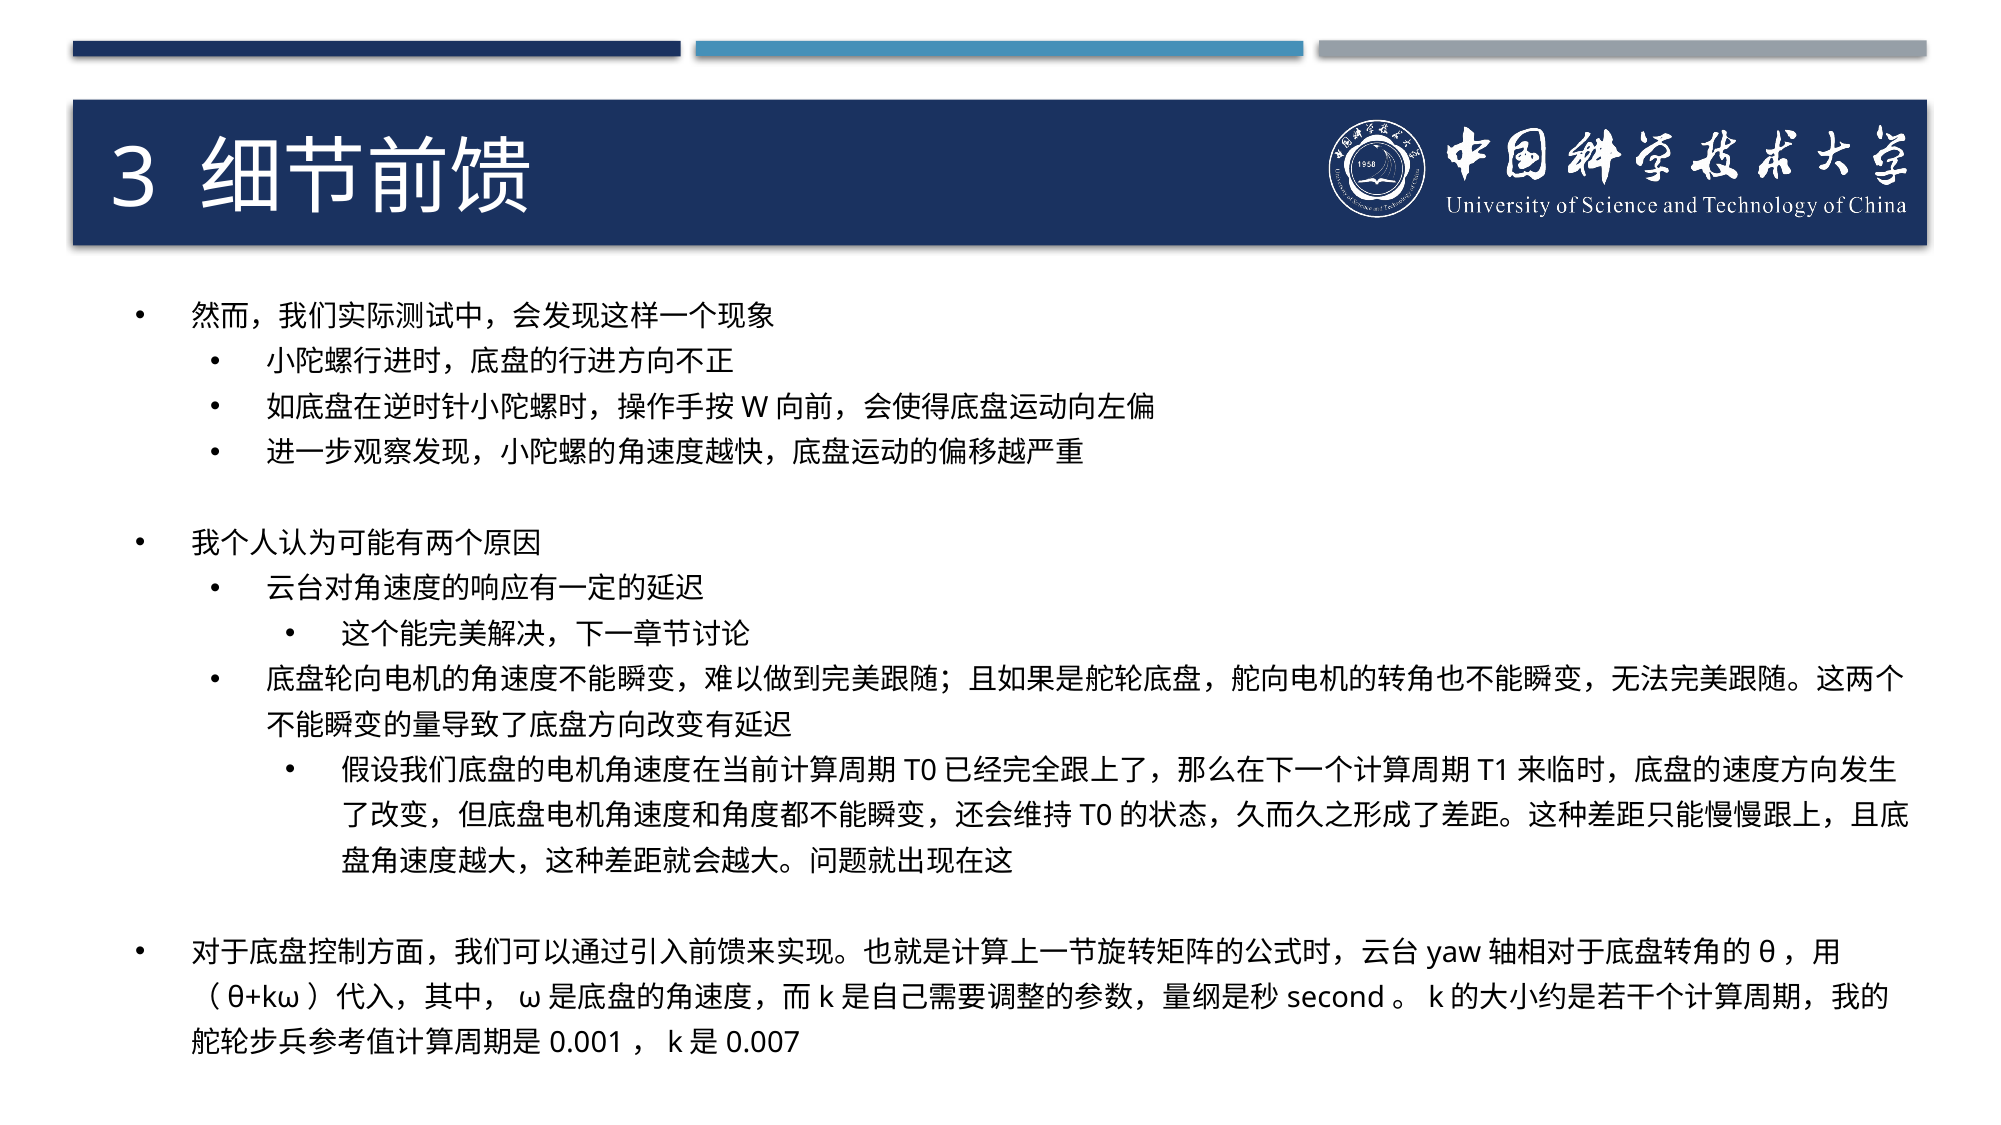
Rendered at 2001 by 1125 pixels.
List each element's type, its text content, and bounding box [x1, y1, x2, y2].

title 3 细节前馈 [95, 91, 1905, 255]
text_box 然而，我们实际测试中，会发现这样一个现象 小陀螺行进时，底盘的行进方向不正 如底盘在逆时针小陀螺时，操作手按W向前，会使得底盘运动向左偏 进一步观察发现，小陀螺的角速度越快，底盘运动的偏移越严重 我个人认为可能有两个原因 云台对角速度的响应有一定的延迟 这个能完美解决，下一章节讨论 底盘轮向电机的角速度不能瞬变，难以做到完美跟随；且如果是舵轮底盘，舵向电机的转角也不能瞬变，无法完美跟随。这两个不能瞬变的量导致了底盘方向改变有延迟 假设我们底盘的电机角速度在当前计算周期T0已经完全跟上了，那么在下一个计算周期T1来临时，底盘的速度方向发生了改变，但底盘电机角速度和角度都不能瞬变，还会维持T0的状态，久而久之形成了差距。这种差距只能慢慢跟上，且底盘角速度越大，这种差距就会越大。问题就出现在这 对于底盘控制方面，我们可以通过引入前馈来实现。也就是计算上一节旋转矩阵的公式时，云台yaw轴相对于底盘转角的θ，用（θ+kω）代入，其中，ω是底盘的角速度，而k是自己需要调整的参数，量纲是秒second。k的大小约是若干个计算周期，我的舵轮步兵参考值计算周期是0.001，k是0.007 [120, 279, 1930, 1067]
picture [1905, 117, 1916, 221]
